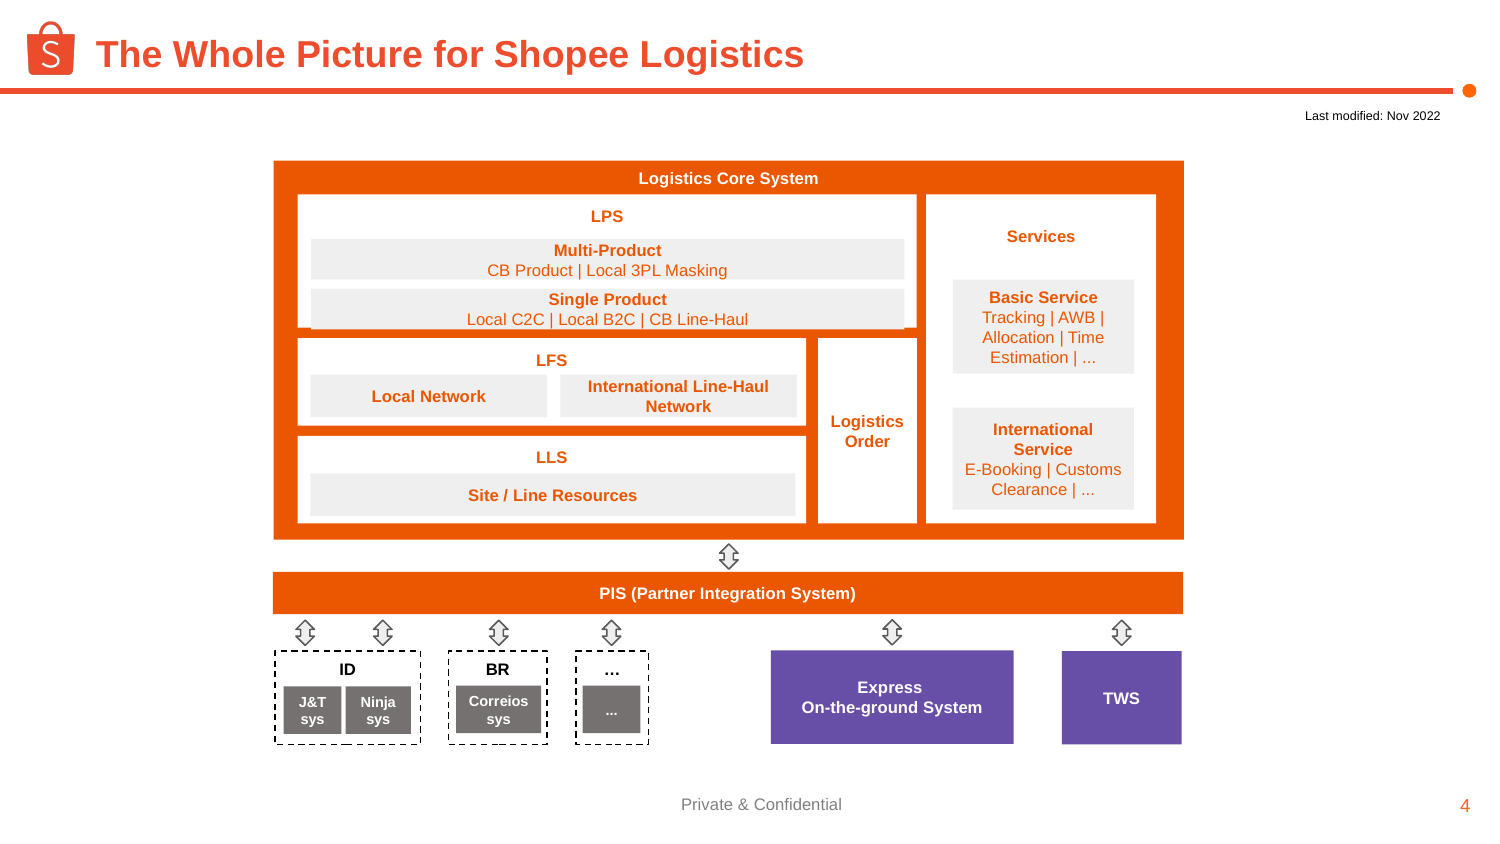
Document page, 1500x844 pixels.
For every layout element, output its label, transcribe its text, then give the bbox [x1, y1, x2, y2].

text_box ... [582, 685, 641, 734]
text_box [295, 620, 315, 646]
text_box [719, 543, 739, 570]
text_box Ninja sys [345, 686, 411, 734]
text_box Site / Line Resources [310, 473, 796, 516]
text_box [489, 620, 509, 646]
text_box [882, 619, 902, 645]
text_box LFS [297, 338, 807, 426]
text_box Local Network [310, 374, 547, 418]
text_box Correios sys [456, 685, 542, 734]
text_box International Service E-Booking | Customs Clearance | ... [952, 407, 1134, 510]
text_box Last modified: Nov 2022 [1263, 101, 1456, 129]
text_box … [576, 651, 649, 745]
text_box J&T sys [283, 686, 342, 734]
text_box LLS [297, 435, 807, 524]
text_box Logistics Core System [273, 160, 1184, 540]
text_box Single Product Local C2C | Local B2C | CB Line-Haul [311, 288, 905, 330]
picture [24, 21, 77, 78]
text_box PIS (Partner Integration System) [272, 571, 1184, 615]
text_box [602, 620, 621, 646]
text_box Logistics Order [818, 338, 917, 524]
slide_number ‹#› [1139, 782, 1477, 827]
title The Whole Picture for Shopee Logistics [87, 14, 1413, 84]
text_box Multi-Product CB Product | Local 3PL Masking [311, 239, 905, 280]
text_box LPS [297, 194, 917, 328]
text_box [1112, 620, 1131, 646]
text_box Services [926, 194, 1157, 524]
text_box Express On-the-ground System [770, 650, 1014, 744]
text_box Basic Service Tracking | AWB | Allocation | Time Estimation | ... [952, 279, 1135, 374]
text_box International Line-Haul Network [560, 374, 797, 418]
text_box ID [274, 651, 421, 745]
text_box TWS [1061, 651, 1182, 745]
text_box [373, 620, 393, 646]
text_box BR [448, 651, 548, 745]
